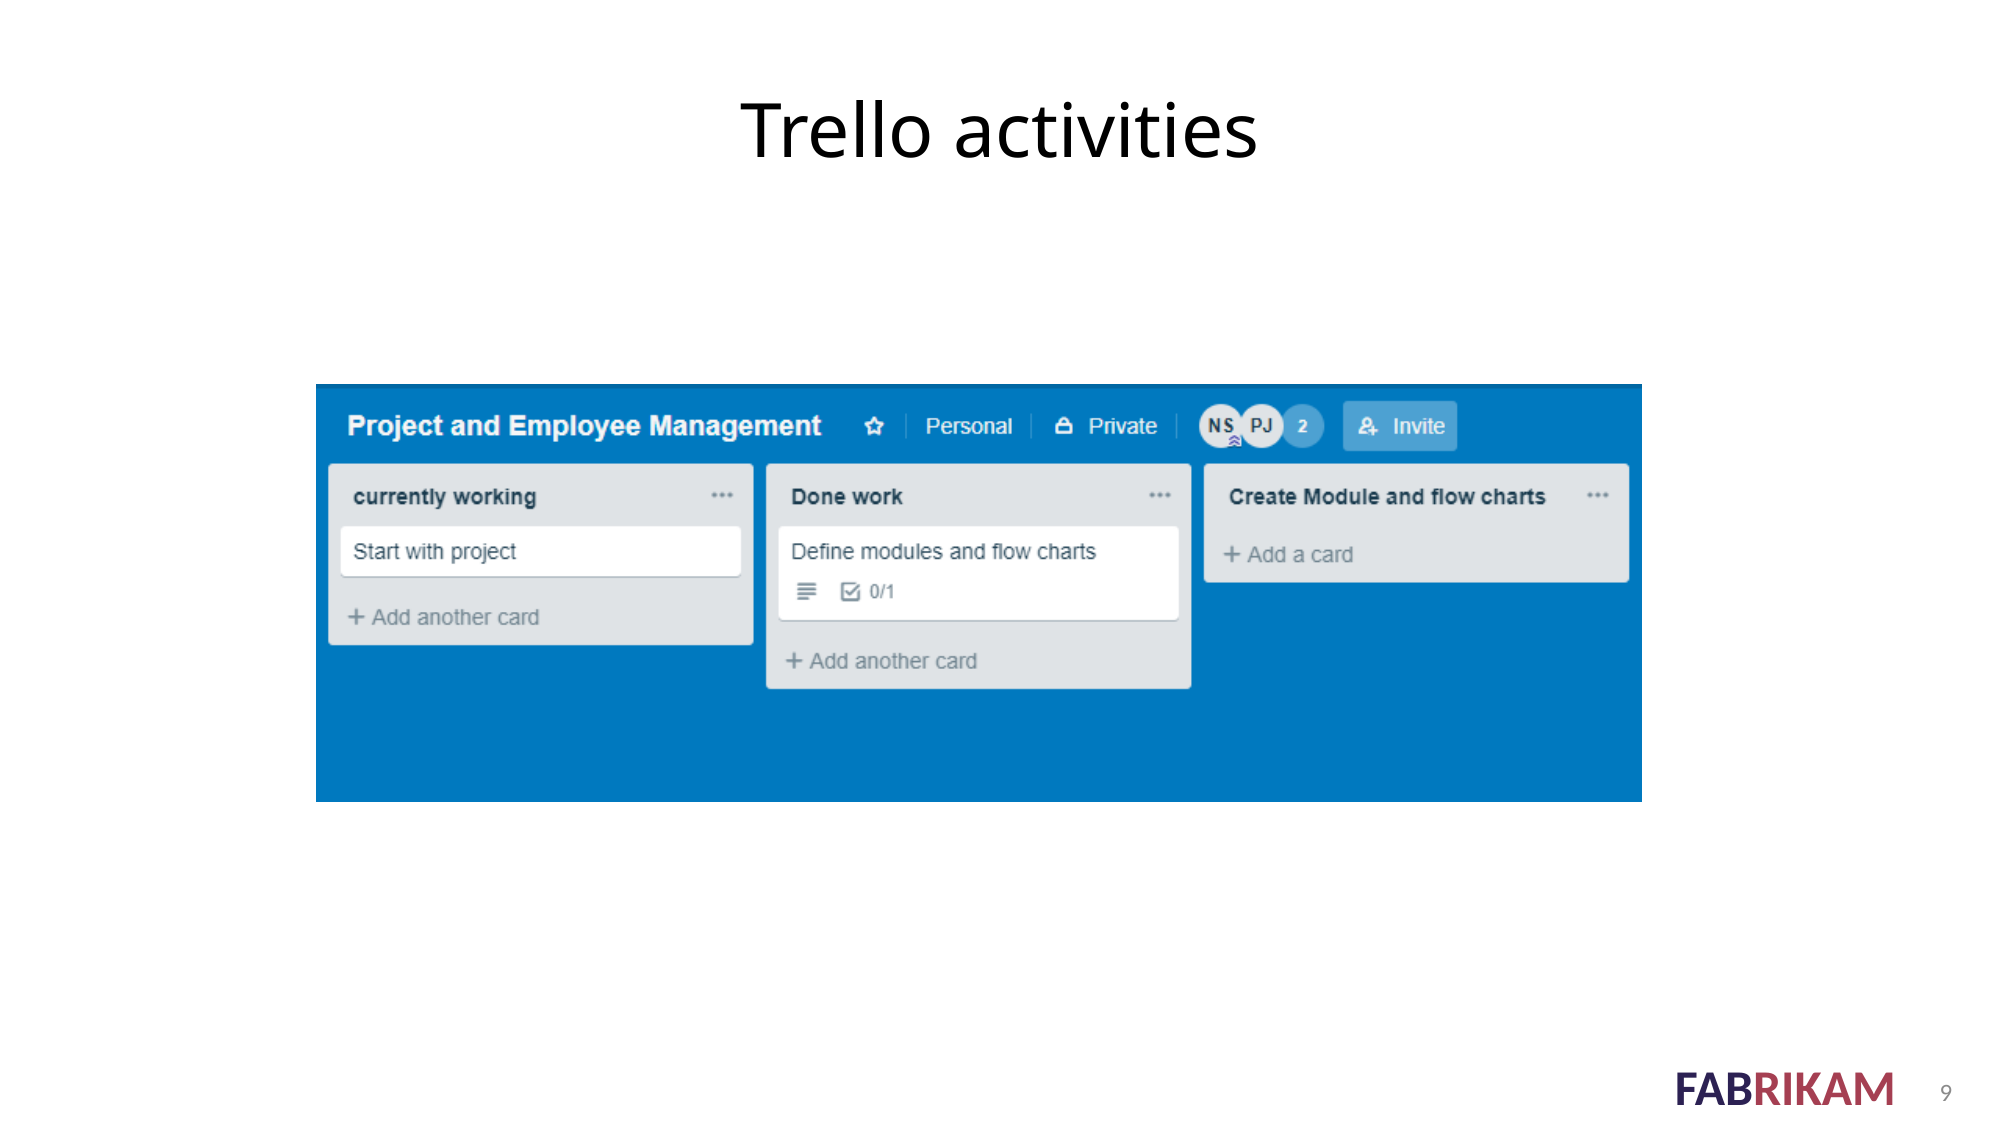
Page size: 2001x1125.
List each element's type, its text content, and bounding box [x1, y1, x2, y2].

title Trello activities [97, 59, 1903, 196]
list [316, 384, 1642, 802]
slide_number 9 [1894, 1061, 1968, 1121]
